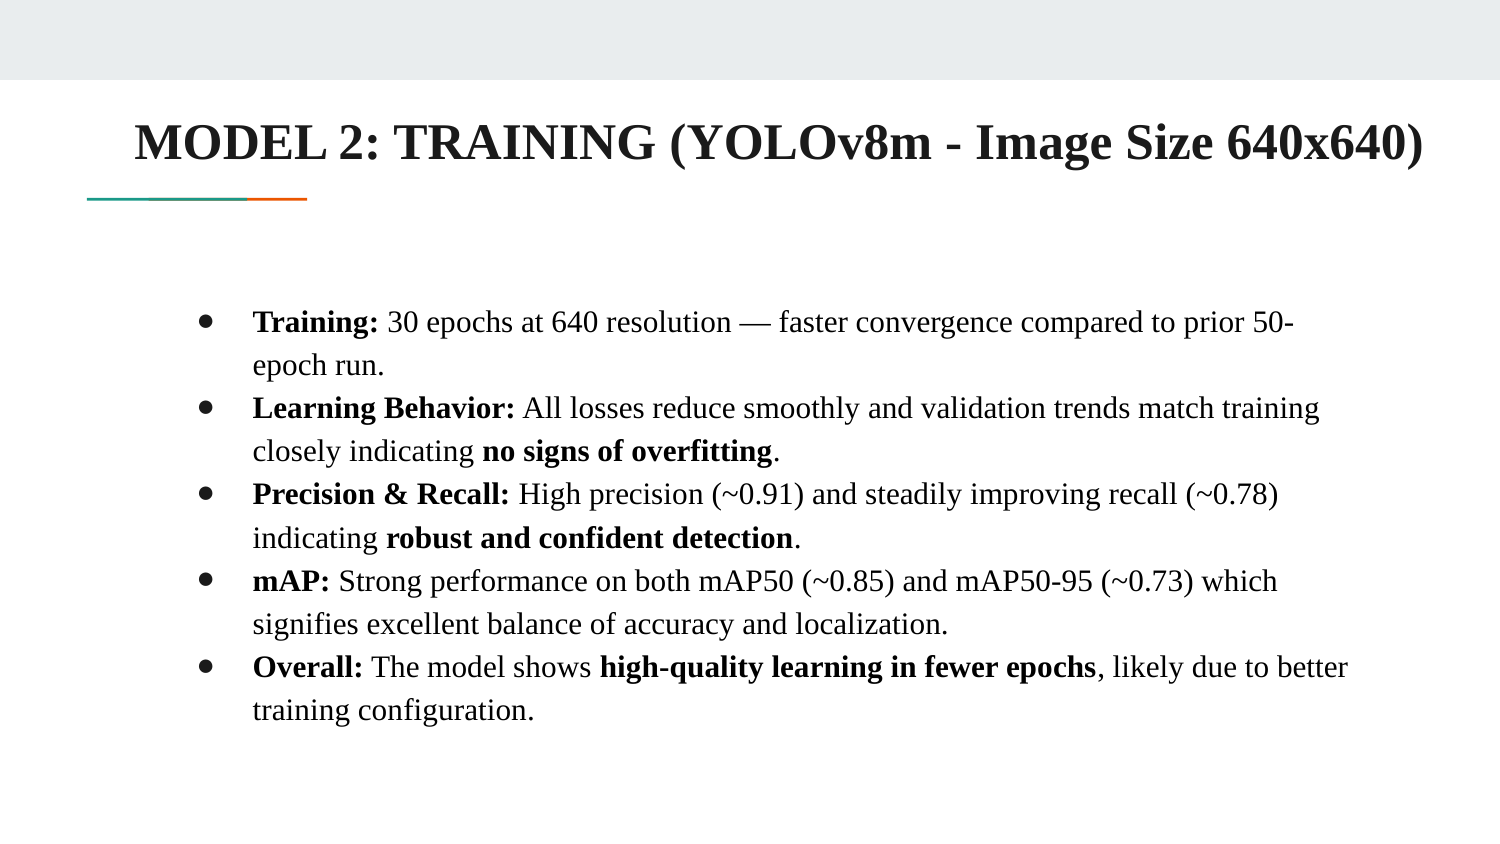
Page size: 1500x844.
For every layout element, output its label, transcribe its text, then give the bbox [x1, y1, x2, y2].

title MODEL 2: TRAINING (YOLOv8m - Image Size 640x640) [119, 98, 1448, 186]
list Training: 30 epochs at 640 resolution — faster convergence compared to prior 50-epoch run. Learning Behavior: All losses reduce smoothly and validation trends match training closely indicating no signs of overfitting. Precision & Recall: High precision (~0.91) and steadily improving recall (~0.78) indicating robust and confident detection. mAP: Strong performance on both mAP50 (~0.85) and mAP50-95 (~0.73) which signifies excellent balance of accuracy and localization. Overall: The model shows high-quality learning in fewer epochs, likely due to better training configuration. [87, 280, 1381, 675]
